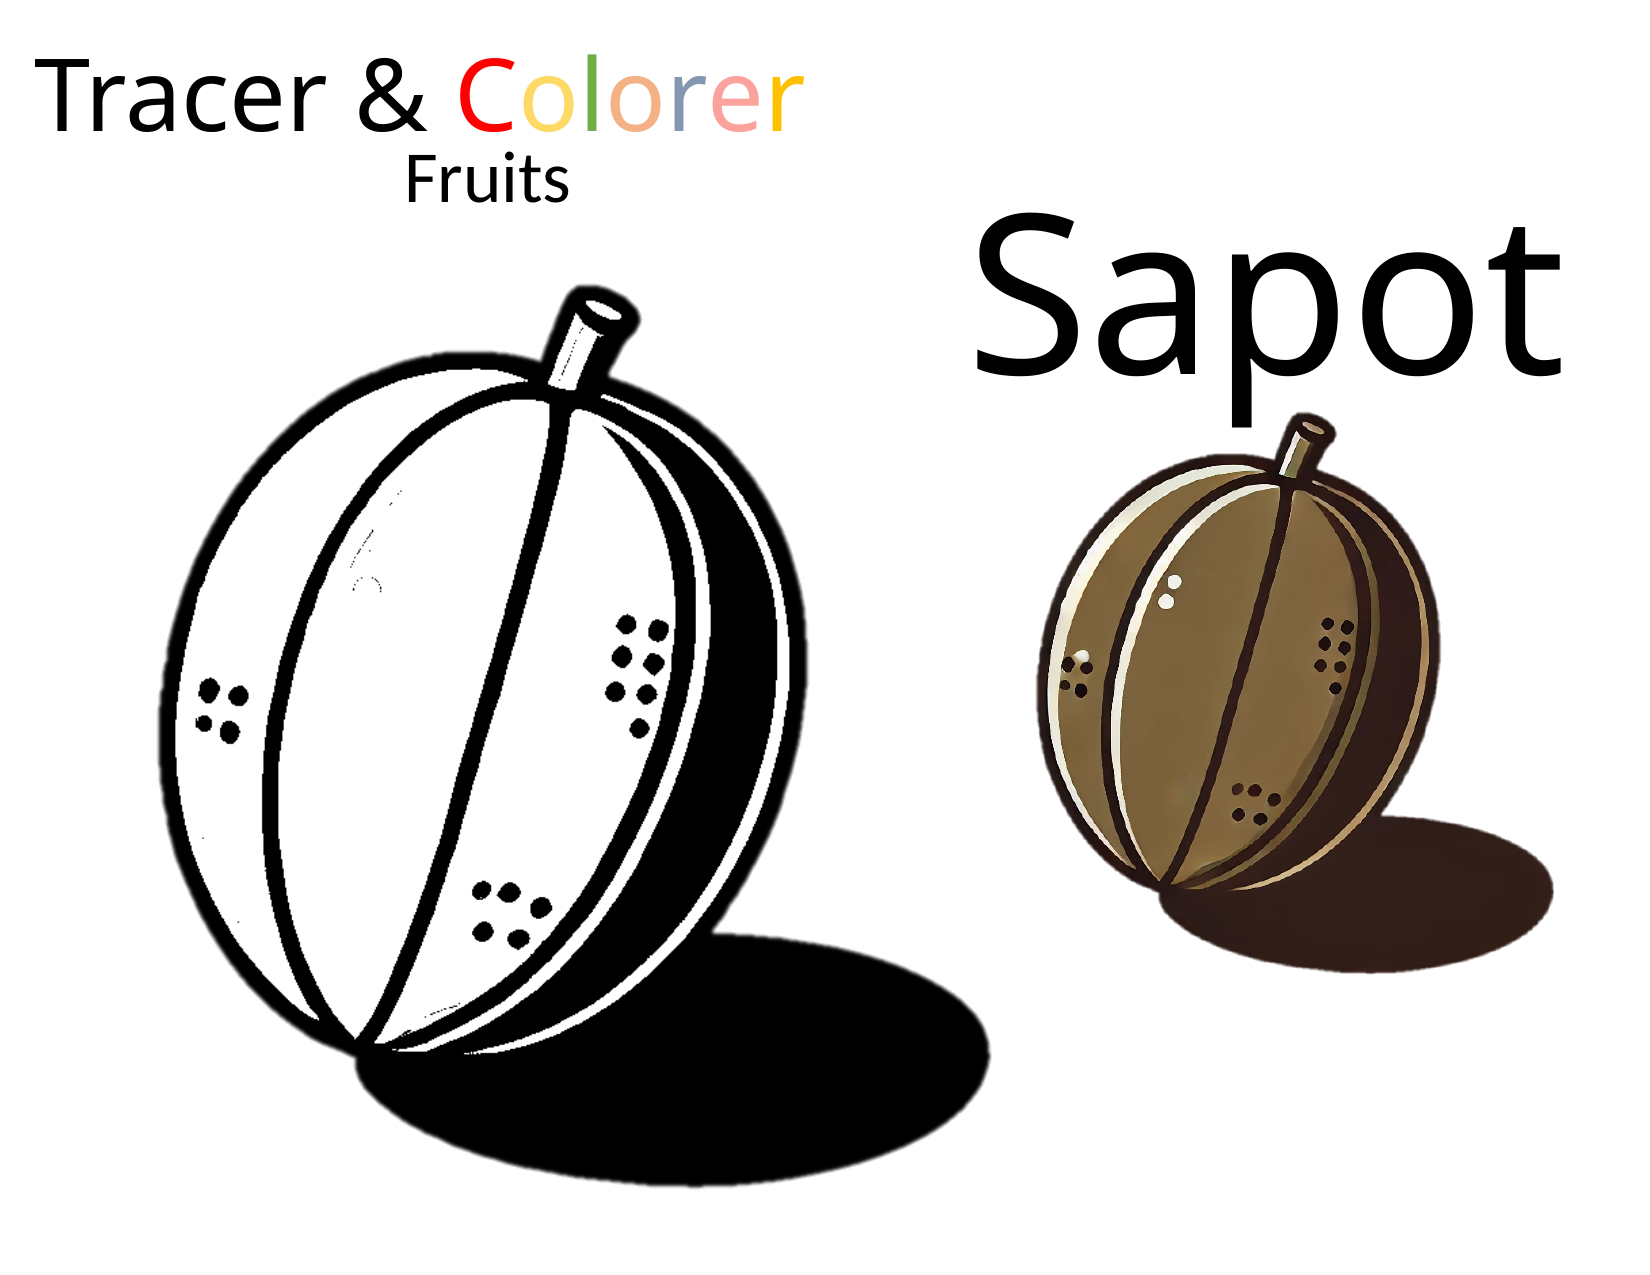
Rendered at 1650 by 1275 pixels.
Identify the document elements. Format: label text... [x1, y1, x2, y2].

text_box Tracer & Colorer [20, 23, 984, 84]
text_box Sapote [1207, 144, 1636, 287]
picture [0, 84, 1650, 1275]
